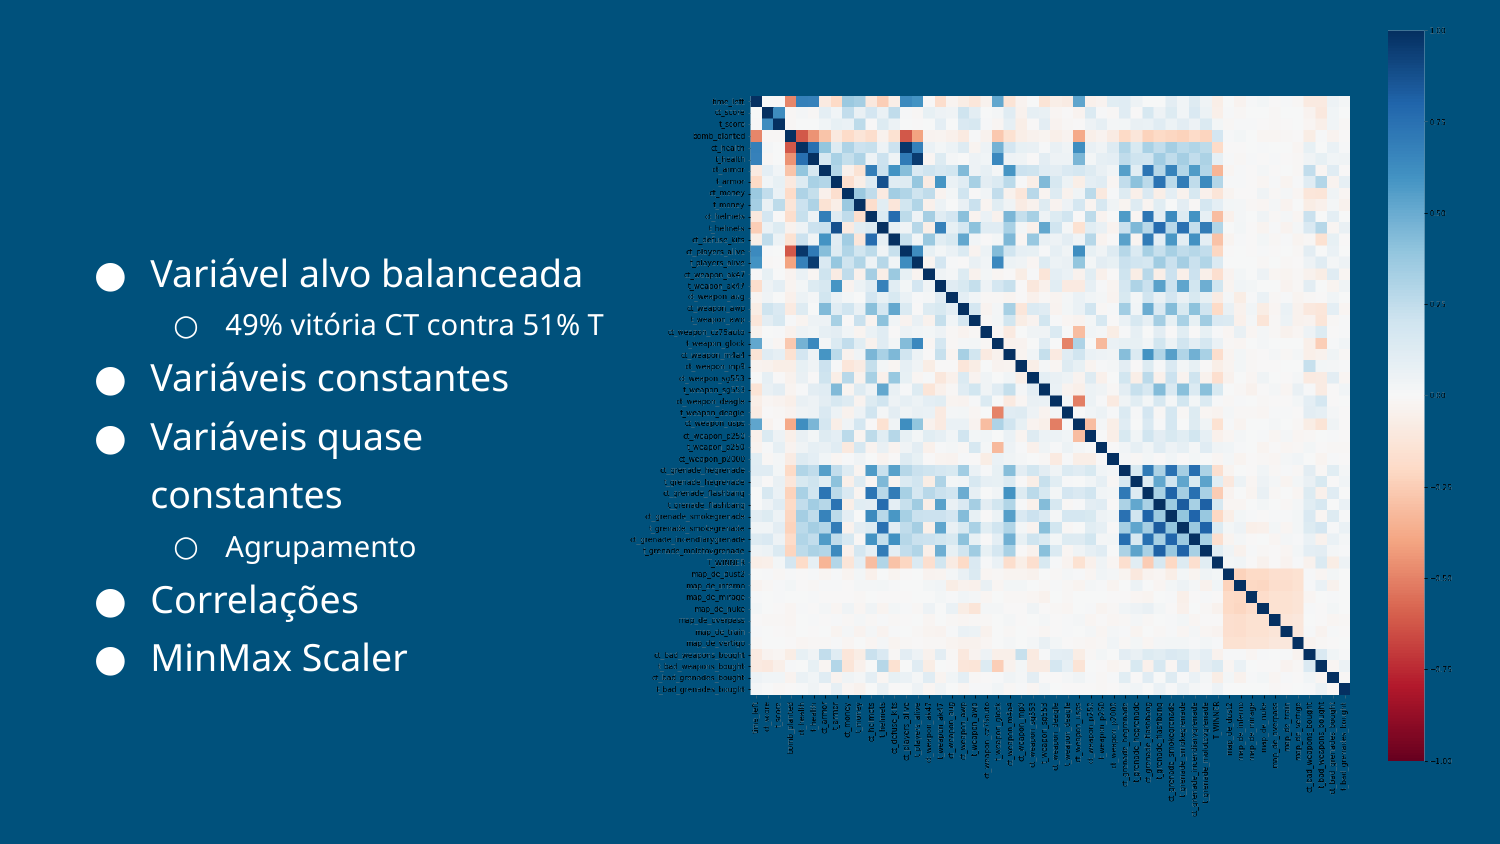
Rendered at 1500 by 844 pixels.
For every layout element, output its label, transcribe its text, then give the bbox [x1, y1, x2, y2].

list Variável alvo balanceada 49% vitória CT contra 51% T Variáveis constantes Variáveis quase constantes Agrupamento Correlações MinMax Scaler [60, 224, 619, 730]
picture [1389, 31, 1424, 760]
picture [751, 97, 1349, 694]
